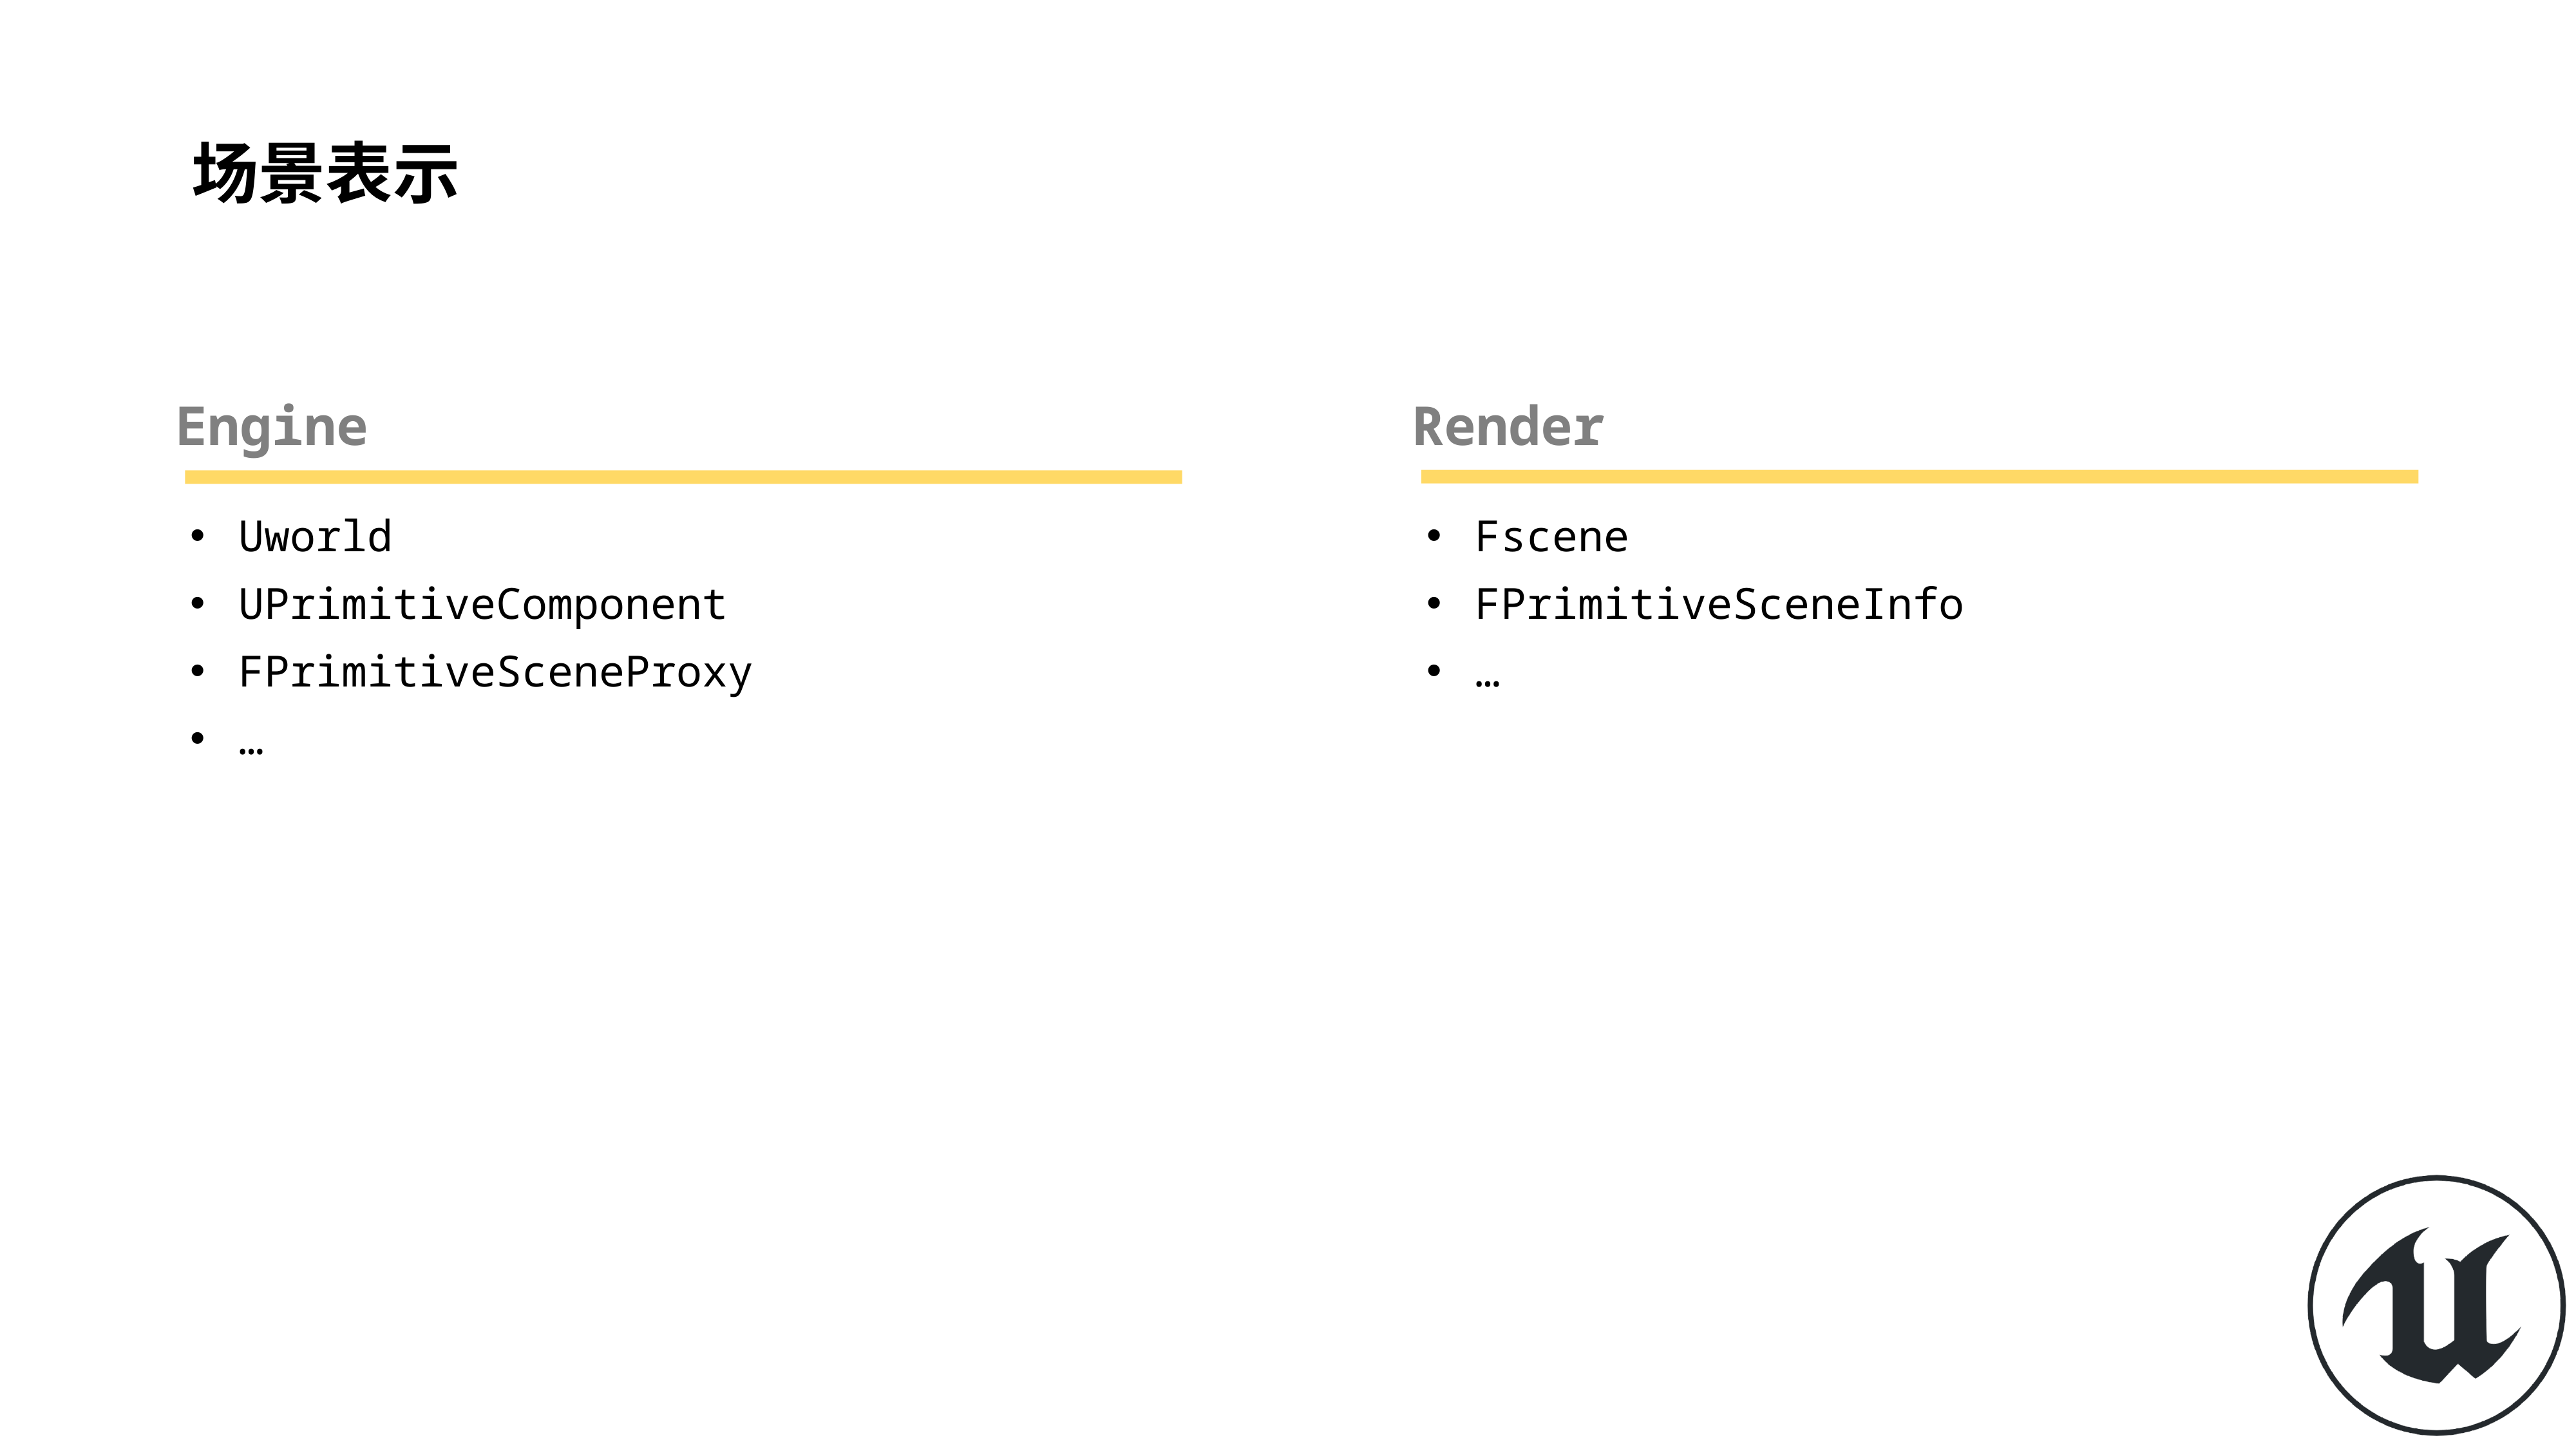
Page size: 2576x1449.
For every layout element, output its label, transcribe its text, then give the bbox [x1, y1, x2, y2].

picture [2298, 1165, 2576, 1449]
text_box [1421, 469, 2419, 484]
text_box [185, 470, 1182, 484]
text_box Engine [170, 386, 375, 462]
text_box 场景表示 [186, 125, 466, 217]
text_box Uworld UPrimitiveComponent FPrimitiveSceneProxy … [185, 503, 1084, 769]
text_box Render [1406, 386, 1611, 462]
text_box Fscene FPrimitiveSceneInfo … [1421, 503, 2320, 701]
